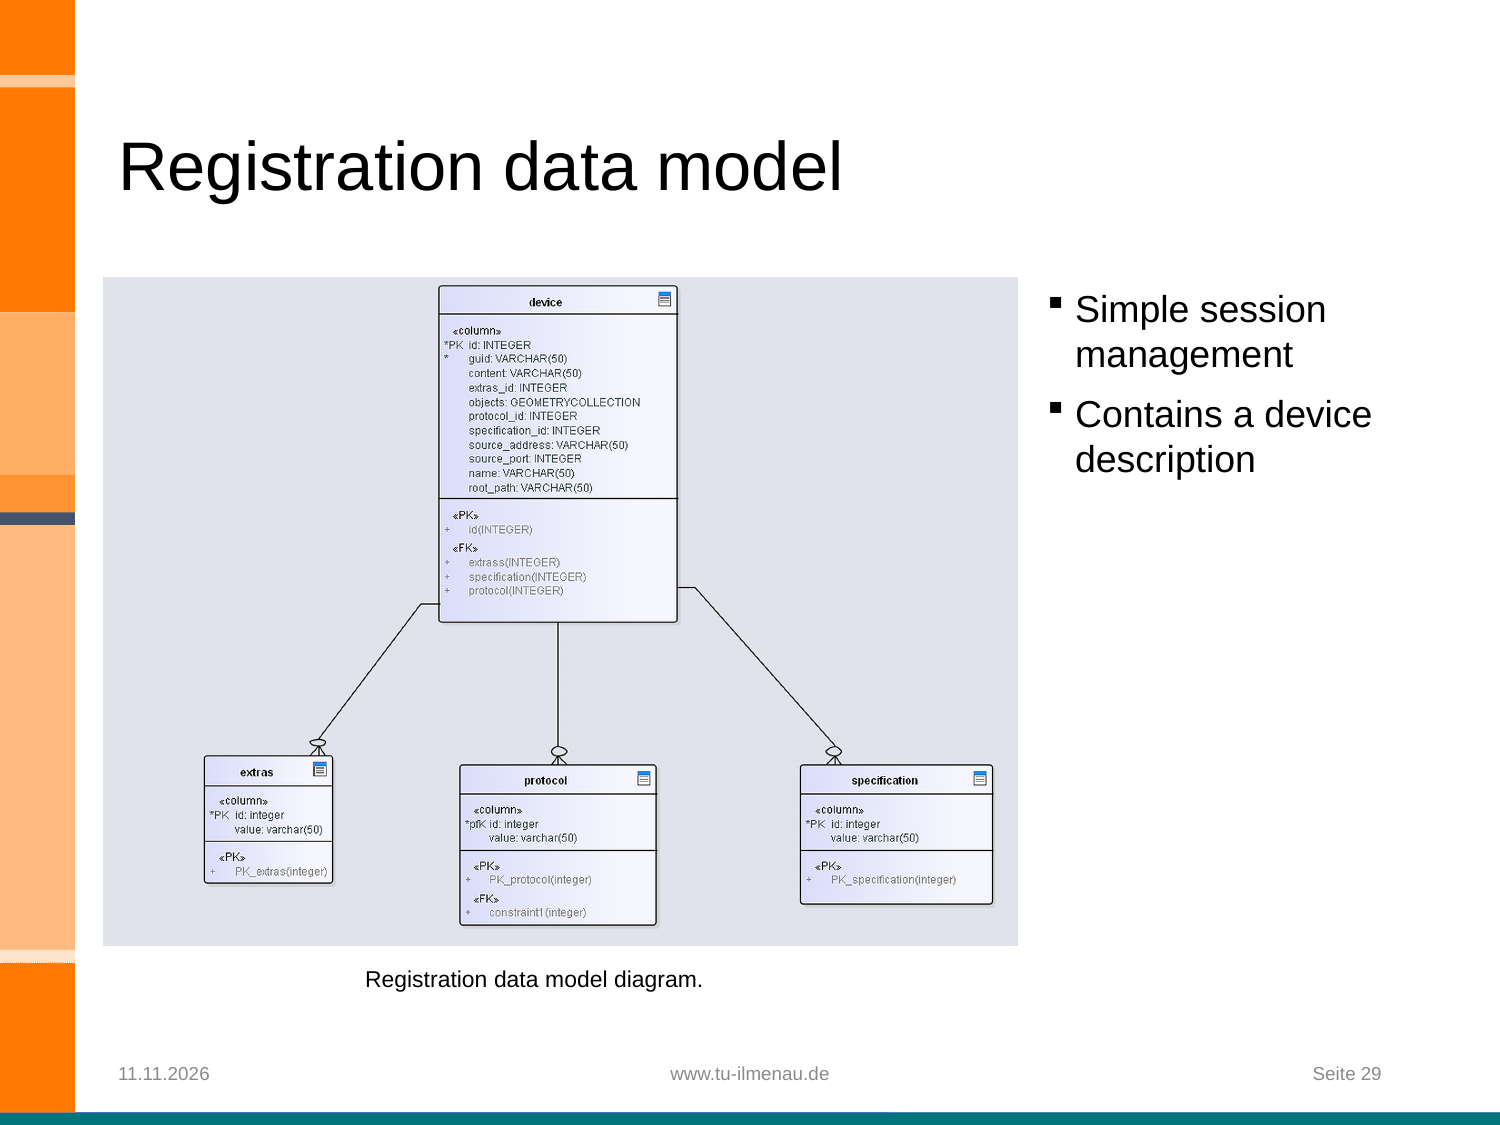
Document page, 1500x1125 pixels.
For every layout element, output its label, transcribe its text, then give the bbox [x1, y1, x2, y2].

picture [103, 277, 1018, 946]
text_box Registration data model diagram. [350, 956, 801, 1000]
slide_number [103, 1042, 441, 1103]
title Registration data model [103, 59, 1397, 278]
footer www.tu-ilmenau.de [496, 1042, 1004, 1103]
list Simple session management Contains a device description [1032, 277, 1500, 946]
slide_number Seite 29 [1059, 1042, 1397, 1103]
